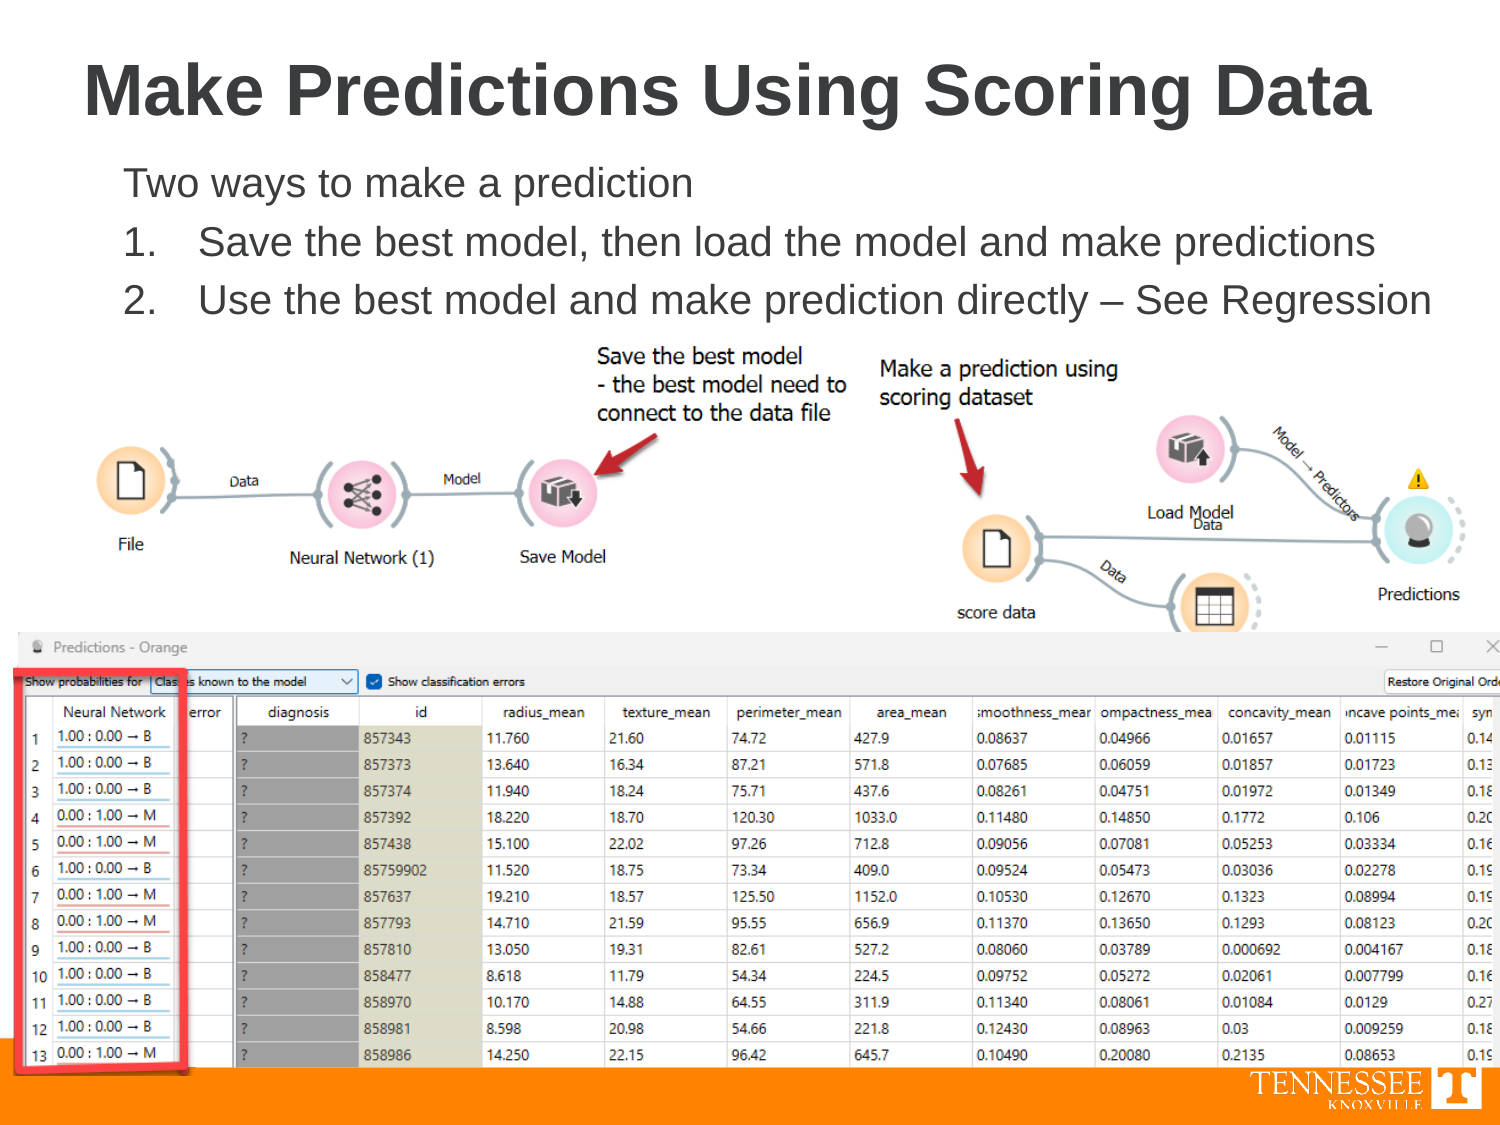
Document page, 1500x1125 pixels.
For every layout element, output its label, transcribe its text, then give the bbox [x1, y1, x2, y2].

list Two ways to make a prediction Save the best model, then load the model and make predictions Use the best model and make prediction directly – See Regression [32, 148, 1500, 631]
title Make Predictions Using Scoring Data [68, 0, 1419, 148]
picture [13, 330, 1500, 1076]
